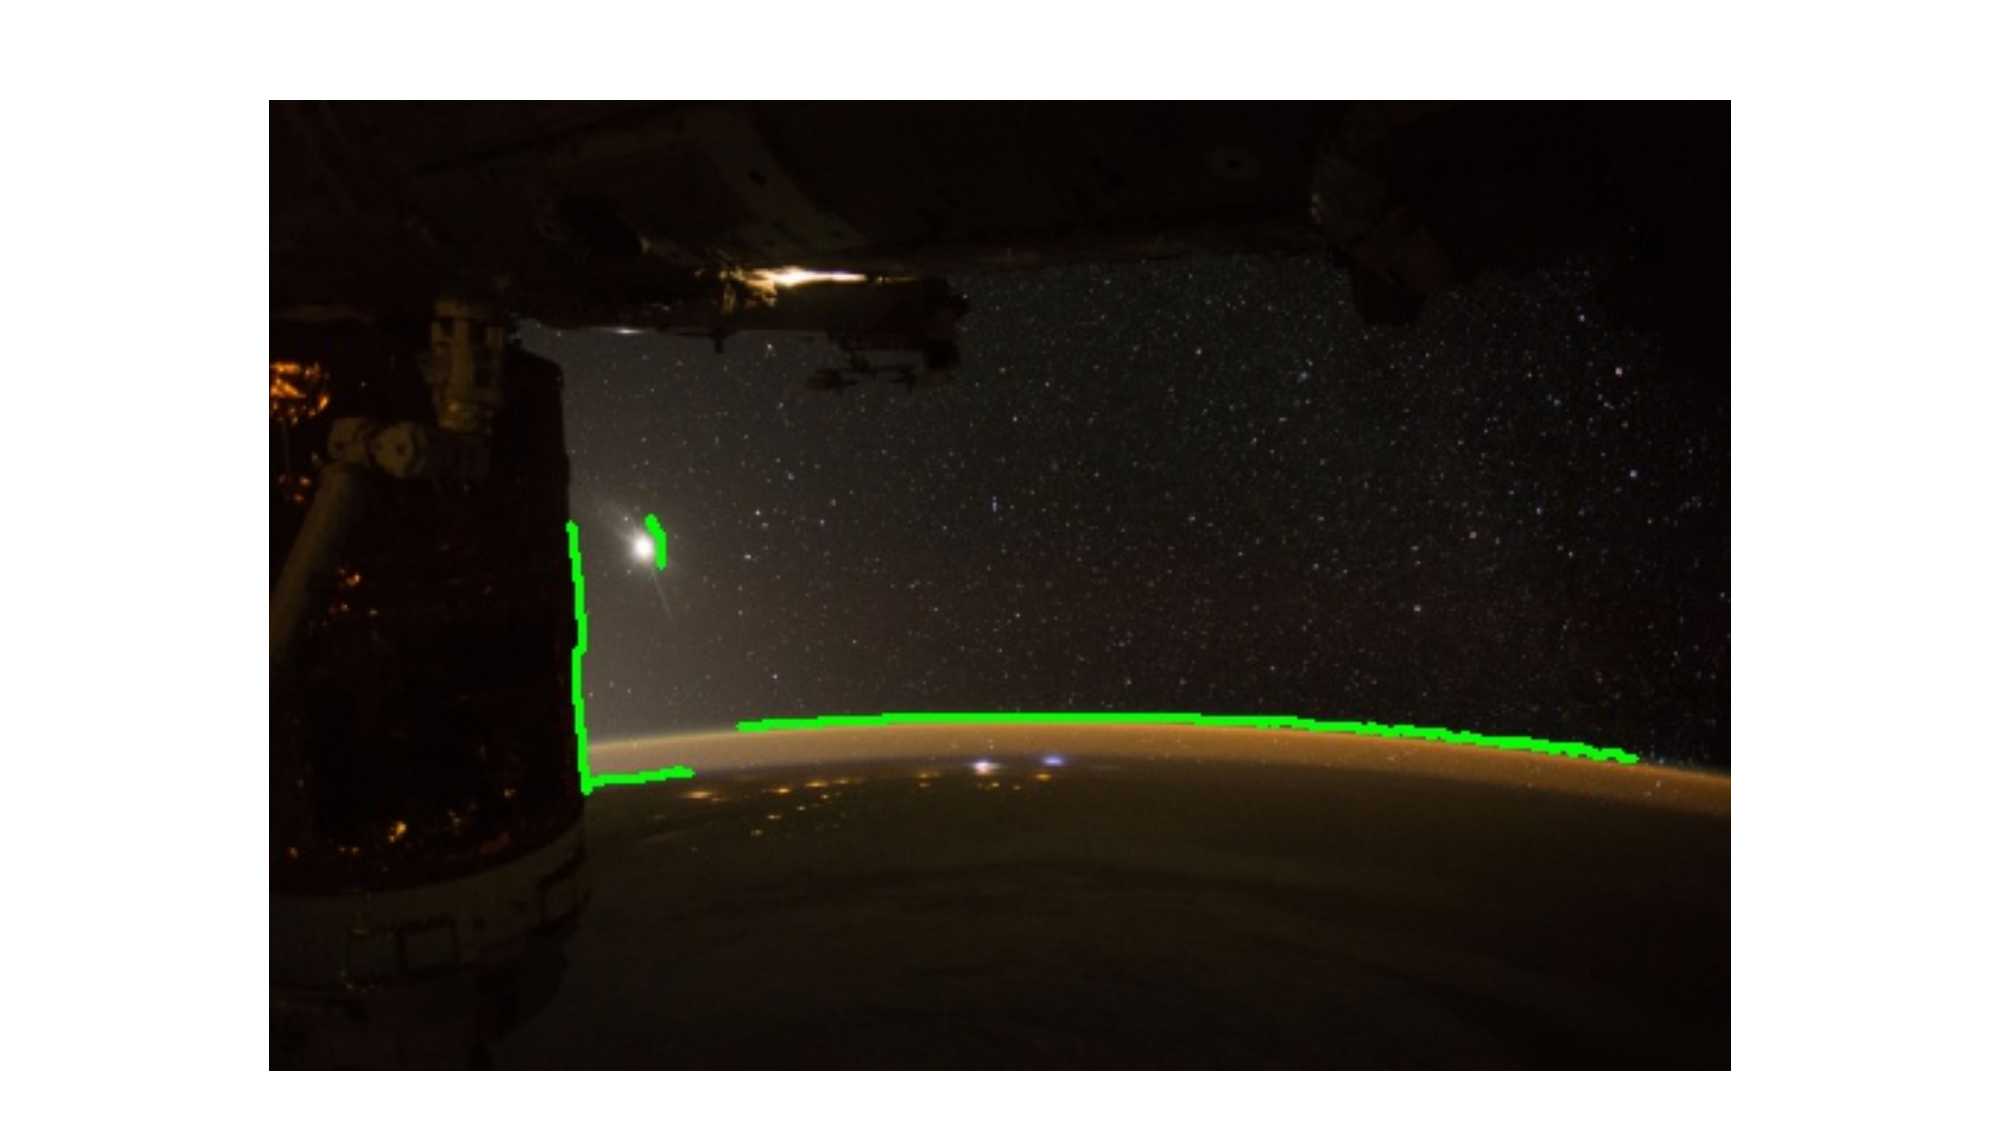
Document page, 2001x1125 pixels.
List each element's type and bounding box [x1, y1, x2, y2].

picture [269, 100, 1731, 1071]
